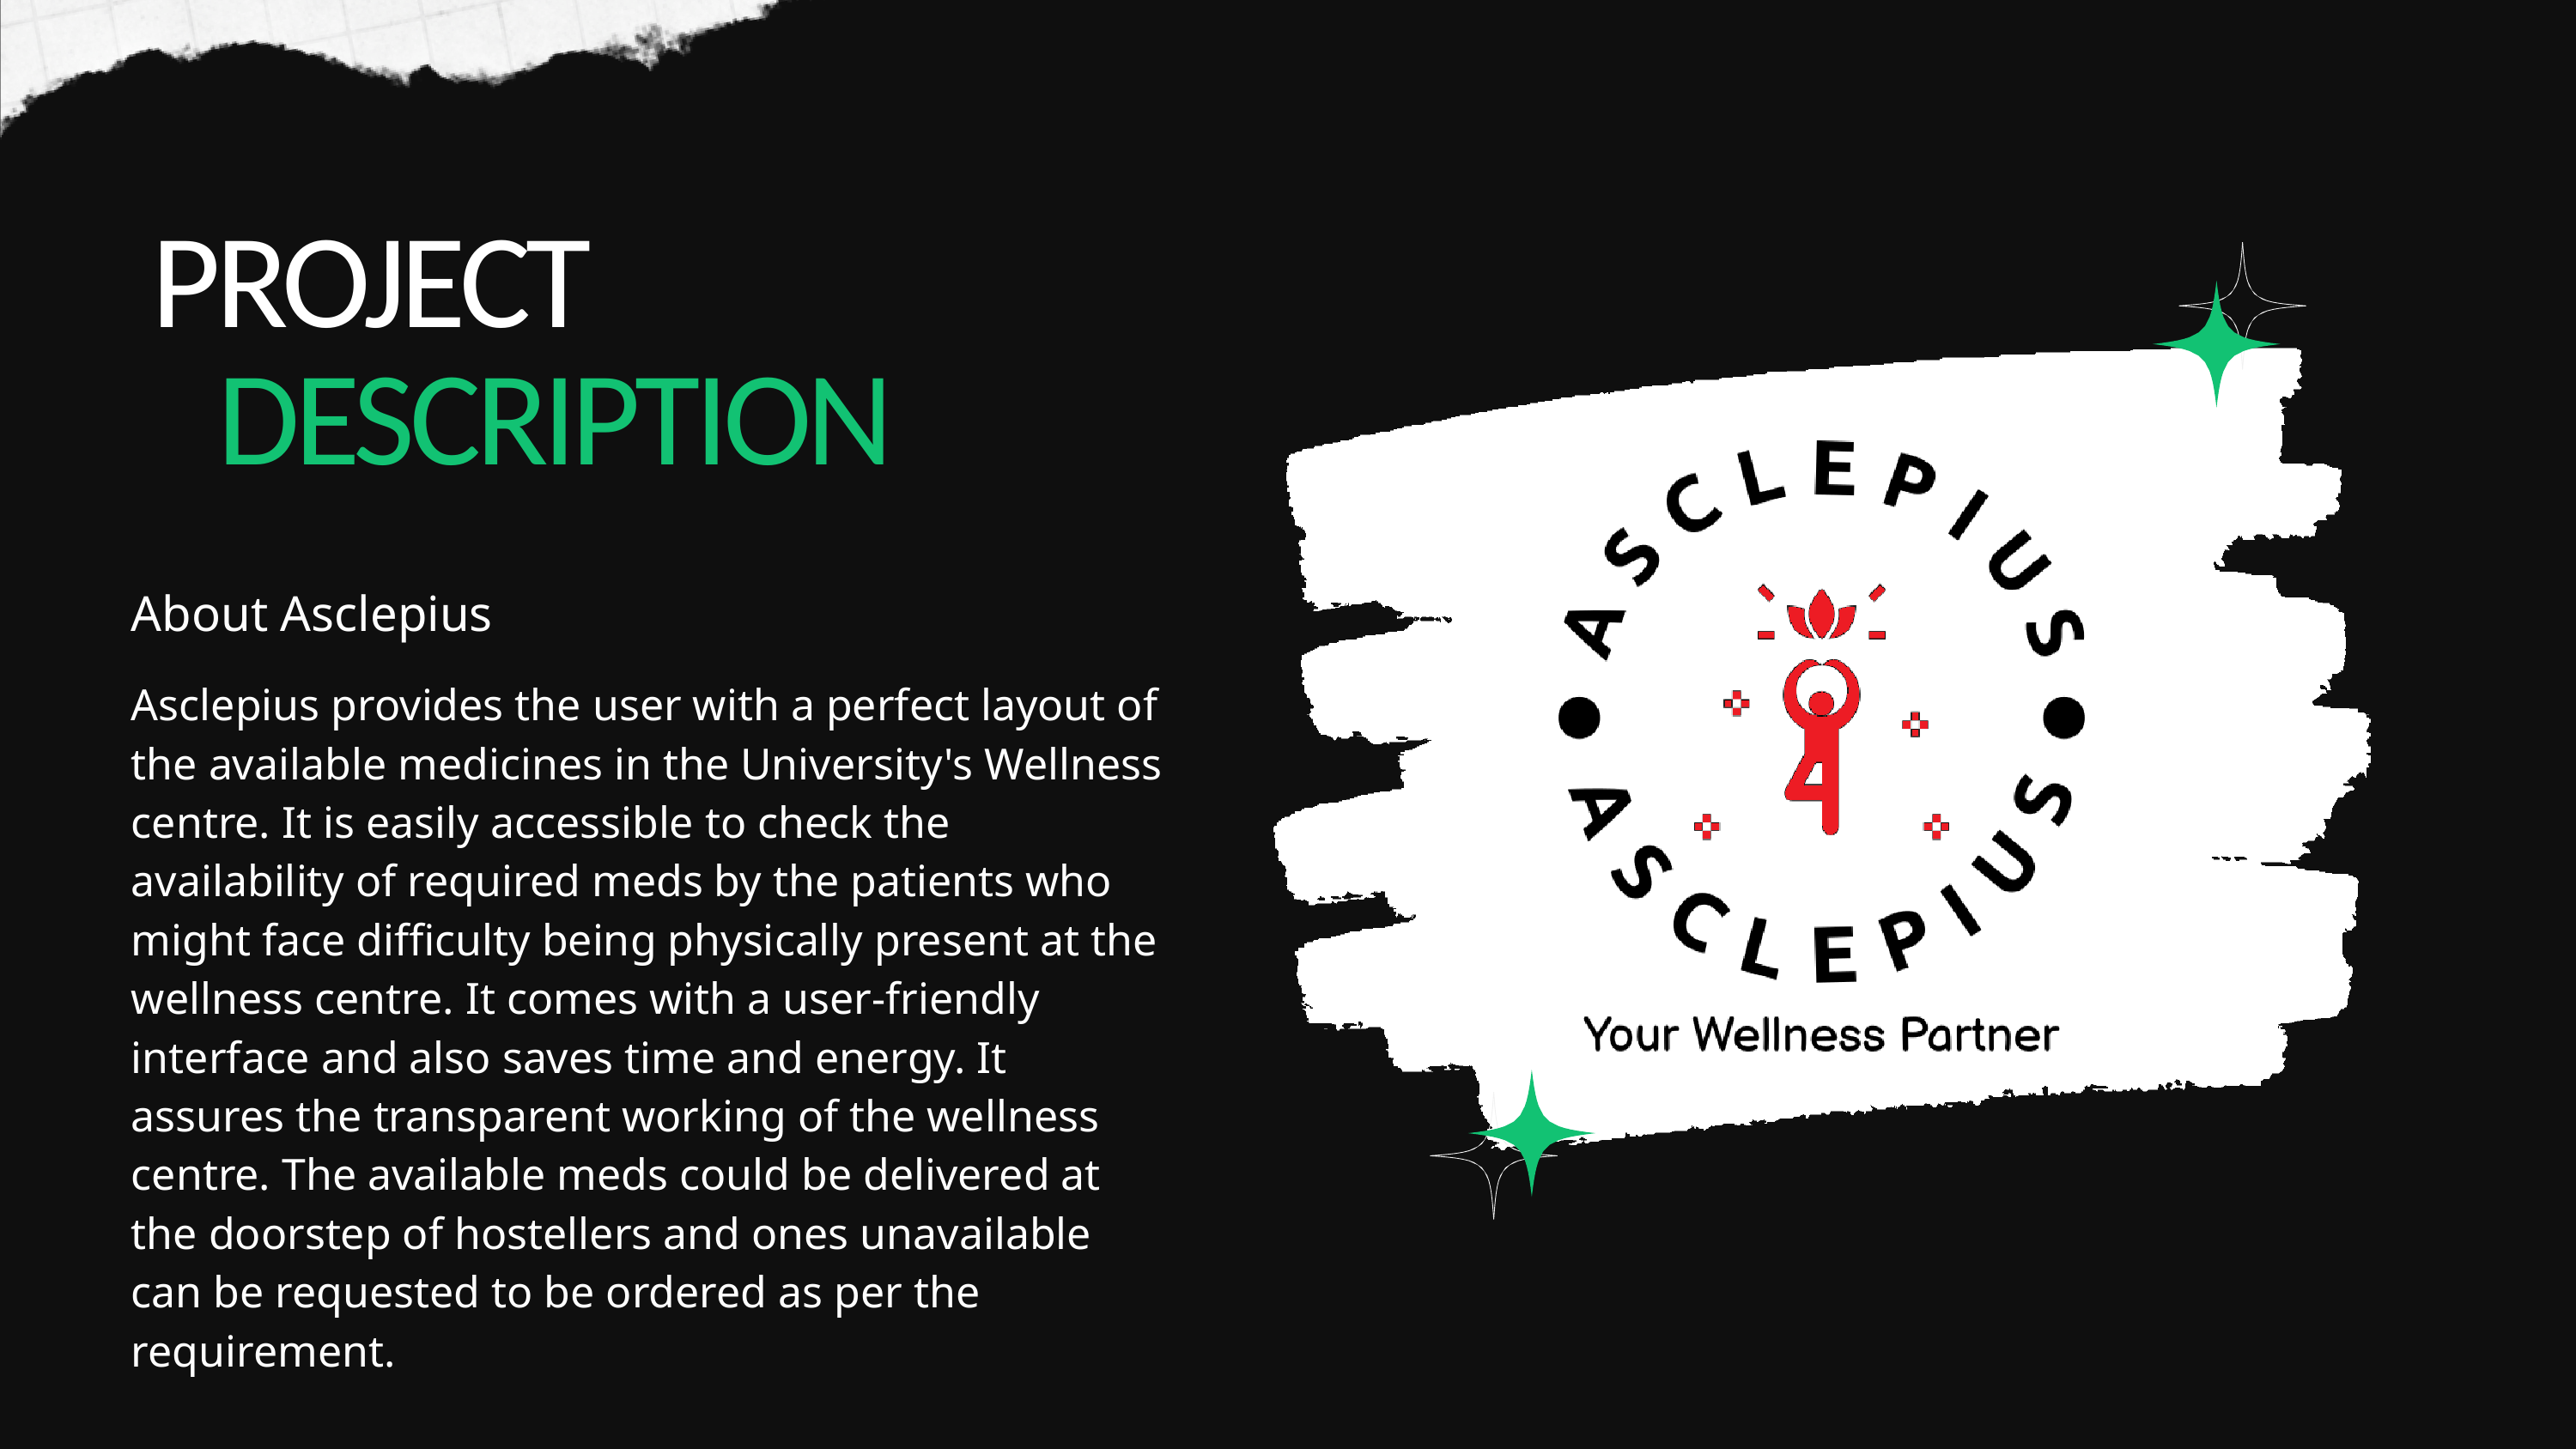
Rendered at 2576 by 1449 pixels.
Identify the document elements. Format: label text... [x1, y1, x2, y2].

picture [0, 0, 2576, 1449]
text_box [1430, 1069, 1596, 1220]
text_box About Asclepius Asclepius provides the user with a perfect layout of the available medicines in the University's Wellness centre. It is easily accessible to check the availability of required meds by the patients who might face difficulty being physically present at the wellness centre. It comes with a user-friendly interface and also saves time and energy. It assures the transparent working of the wellness centre. The available meds could be delivered at the doorstep of hostellers and ones unavailable can be requested to be ordered as per the requirement. [129, 581, 1175, 1376]
title PROJECT DESCRIPTION [149, 191, 1053, 493]
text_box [2152, 241, 2307, 409]
